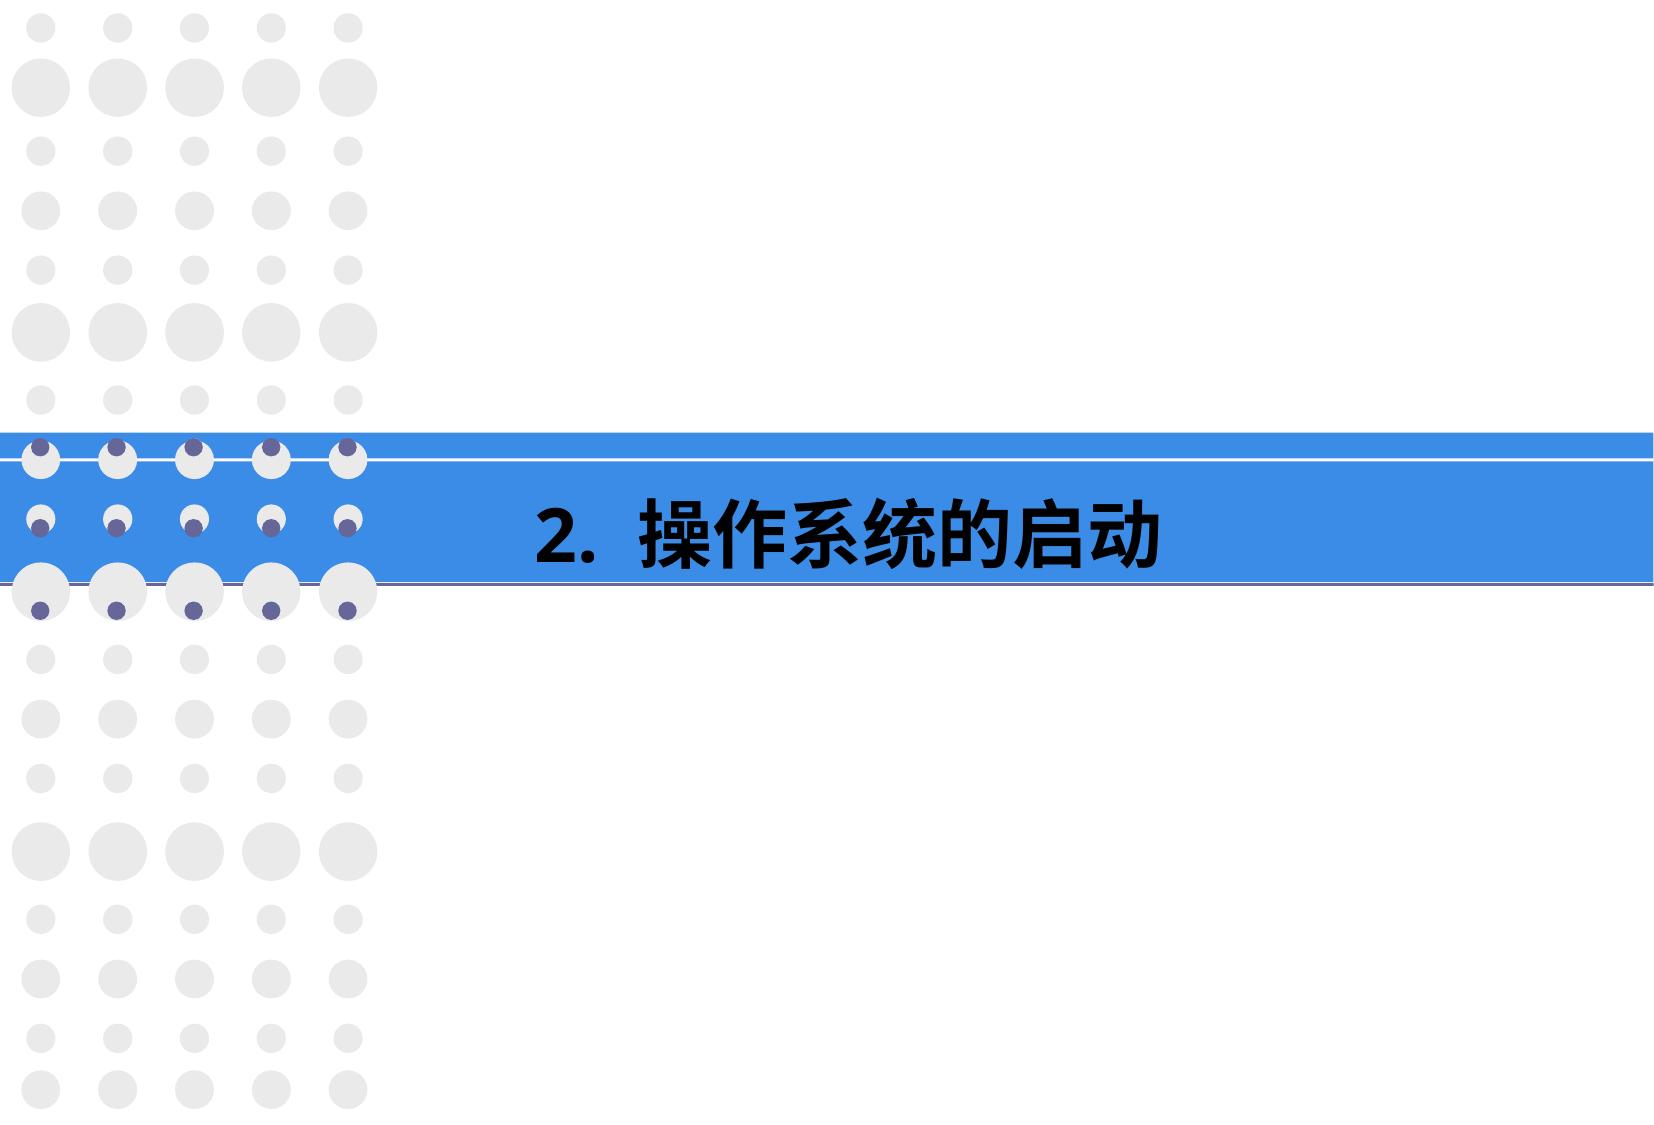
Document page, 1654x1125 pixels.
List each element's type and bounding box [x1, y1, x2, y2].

text_box [11, 12, 378, 1110]
text_box [0, 432, 6, 583]
text_box [383, 432, 1654, 583]
